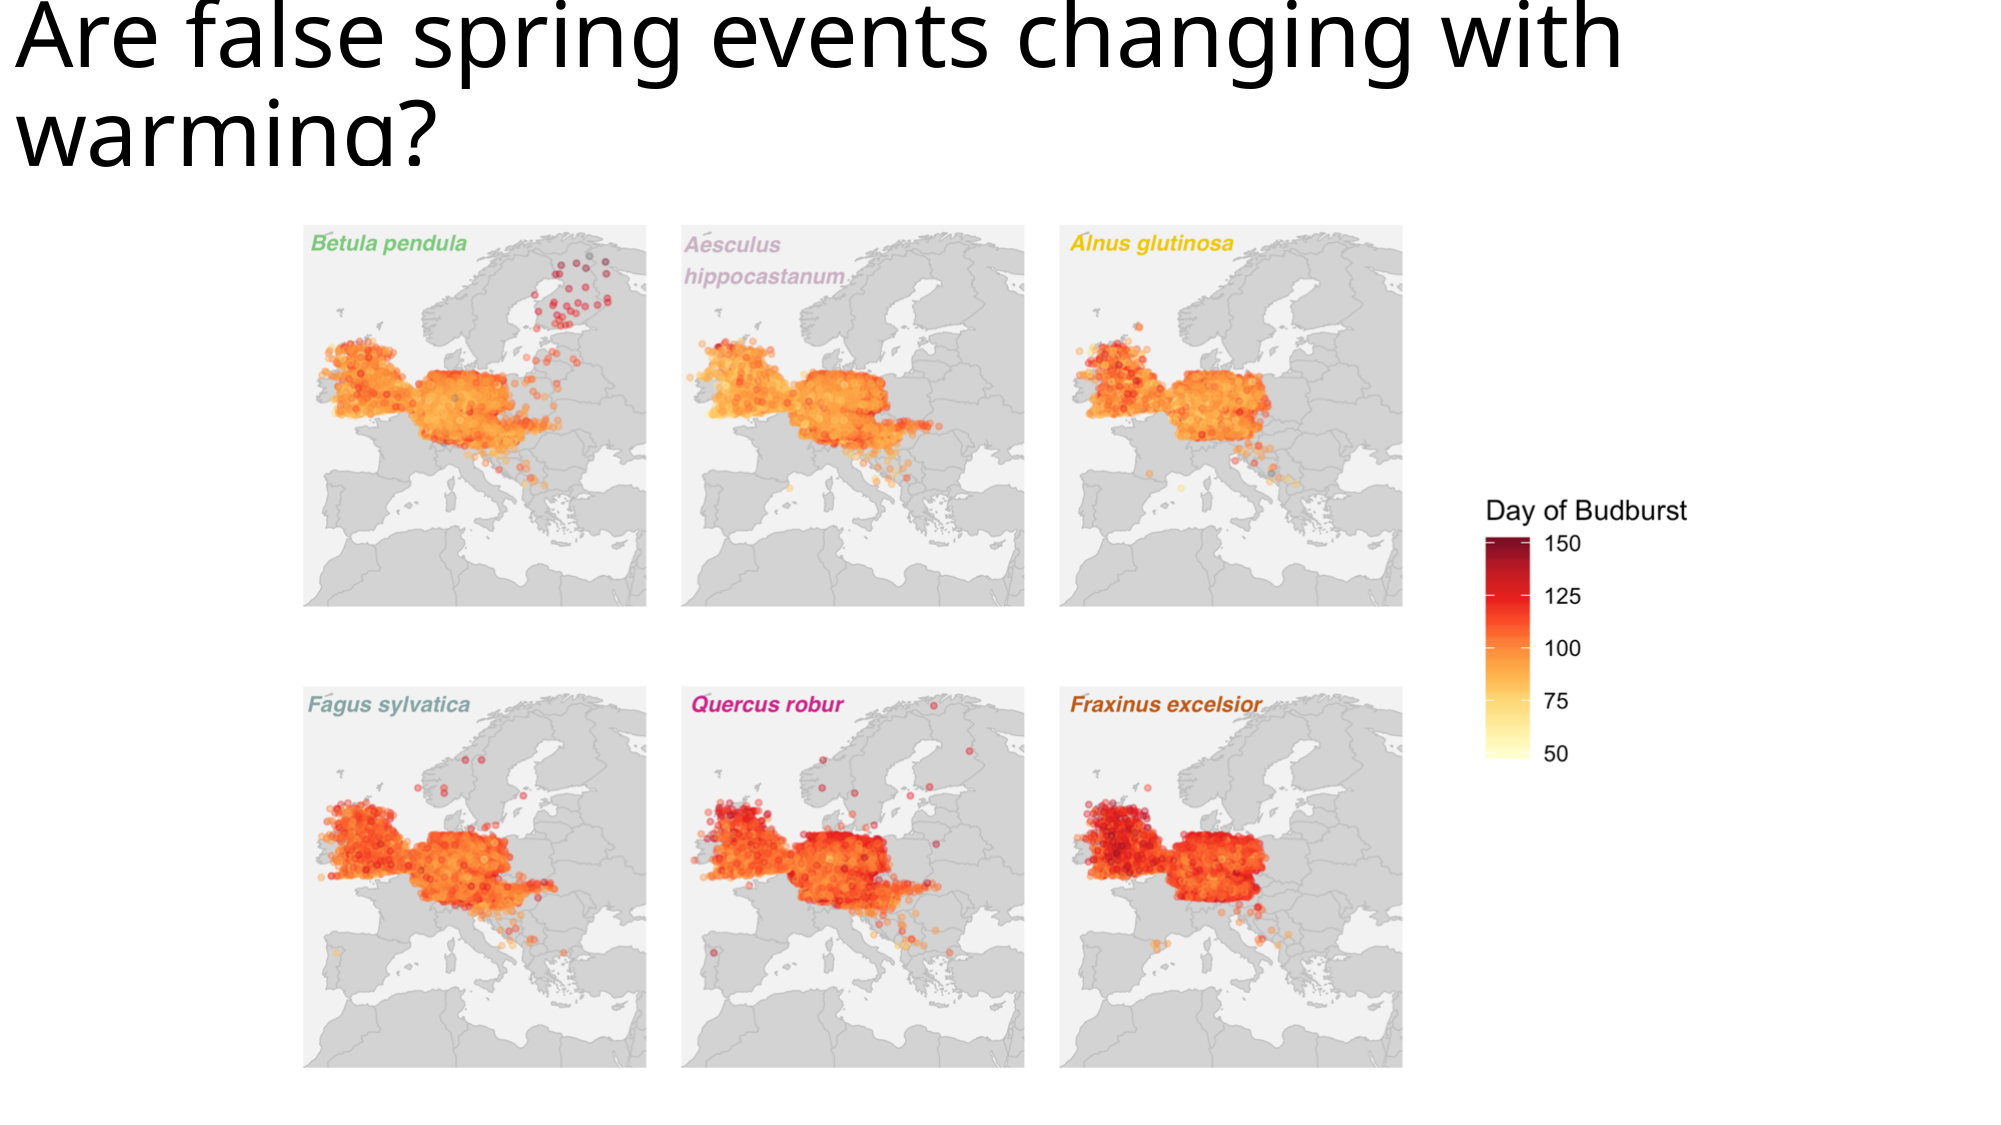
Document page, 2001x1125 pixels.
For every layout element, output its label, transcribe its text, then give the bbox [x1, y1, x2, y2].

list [282, 166, 1757, 1089]
title Are false spring events changing with warming? [0, 0, 2000, 196]
